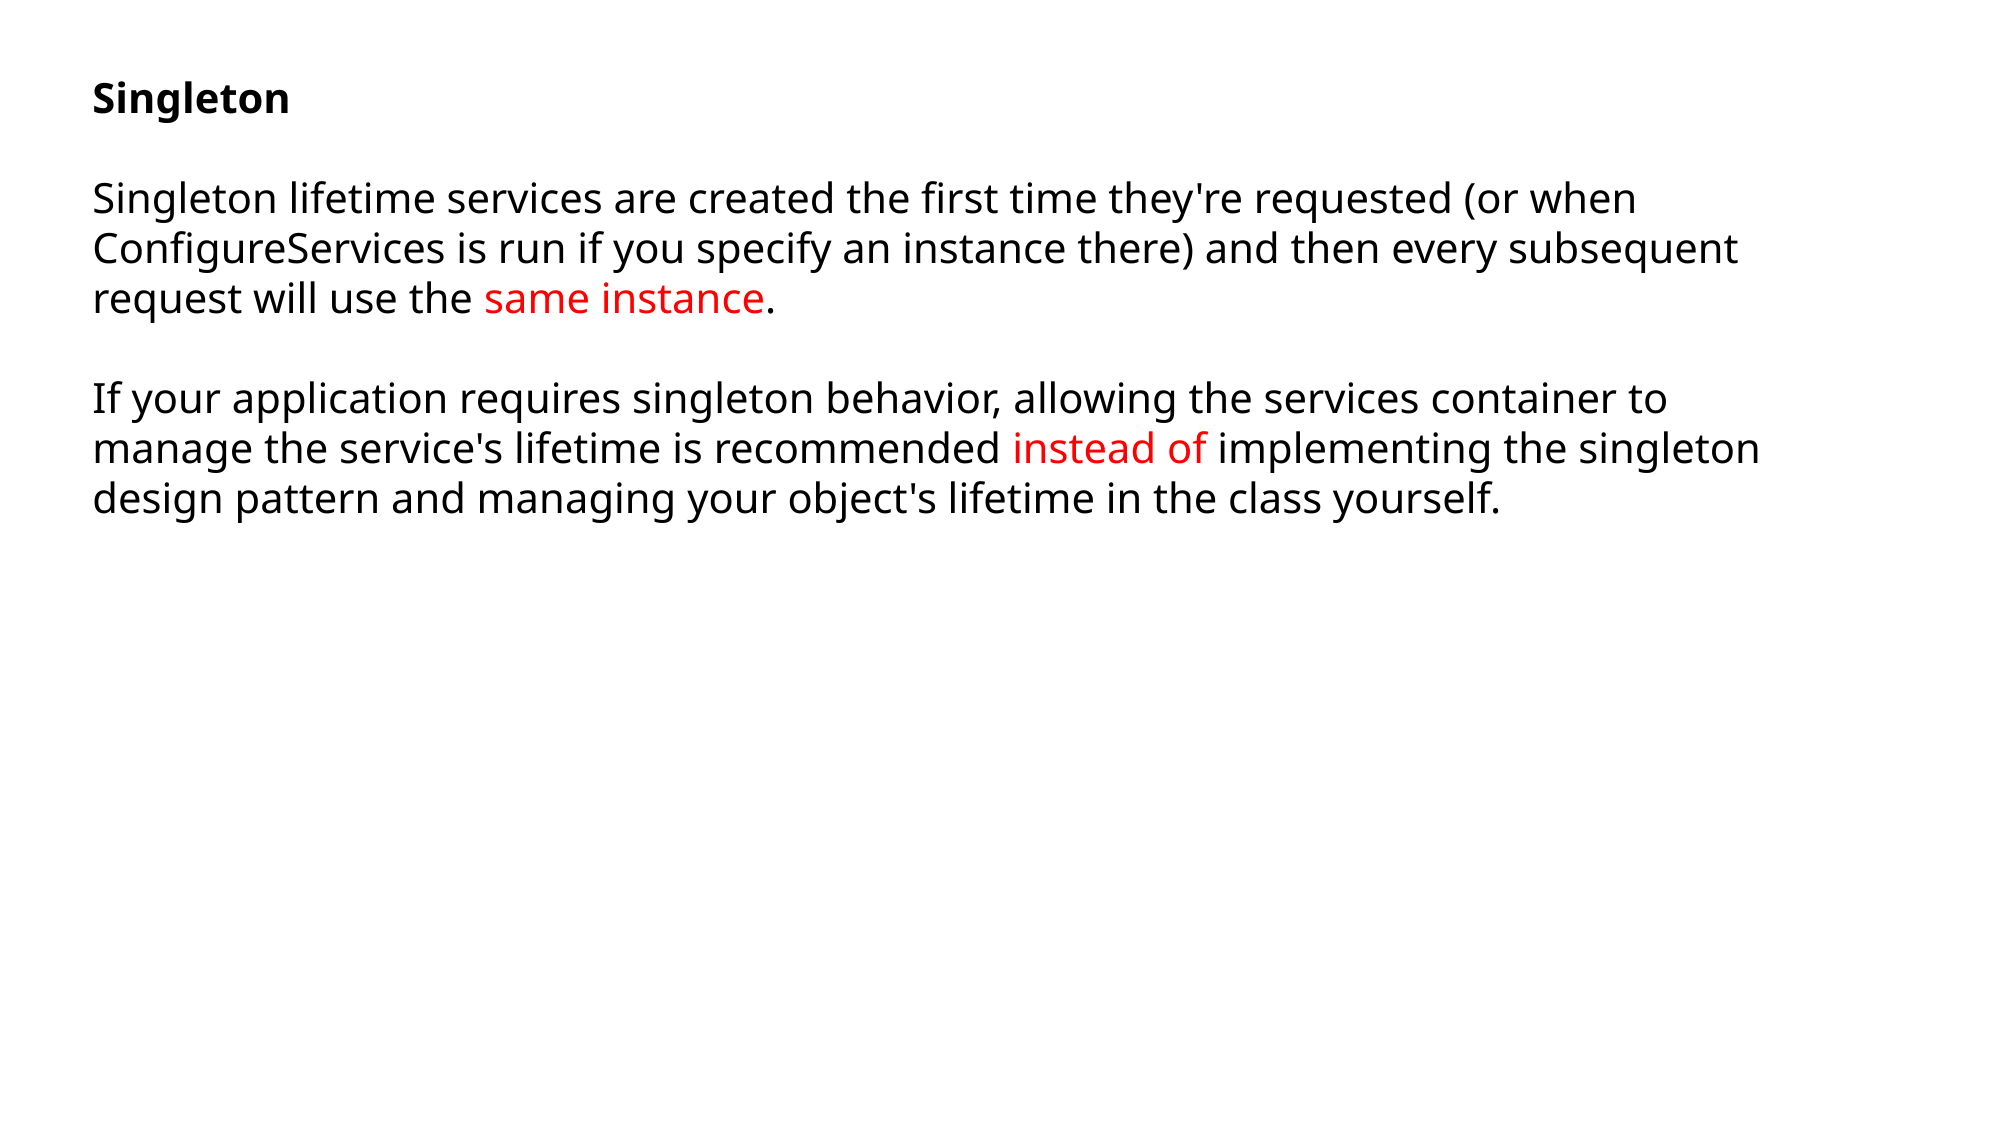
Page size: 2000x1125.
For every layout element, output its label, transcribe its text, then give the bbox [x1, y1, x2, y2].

text_box Singleton Singleton lifetime services are created the first time they're requested (or when ConfigureServices is run if you specify an instance there) and then every subsequent request will use the same instance. If your application requires singleton behavior, allowing the services container to manage the service's lifetime is recommended instead of implementing the singleton design pattern and managing your object's lifetime in the class yourself. [77, 64, 1839, 530]
